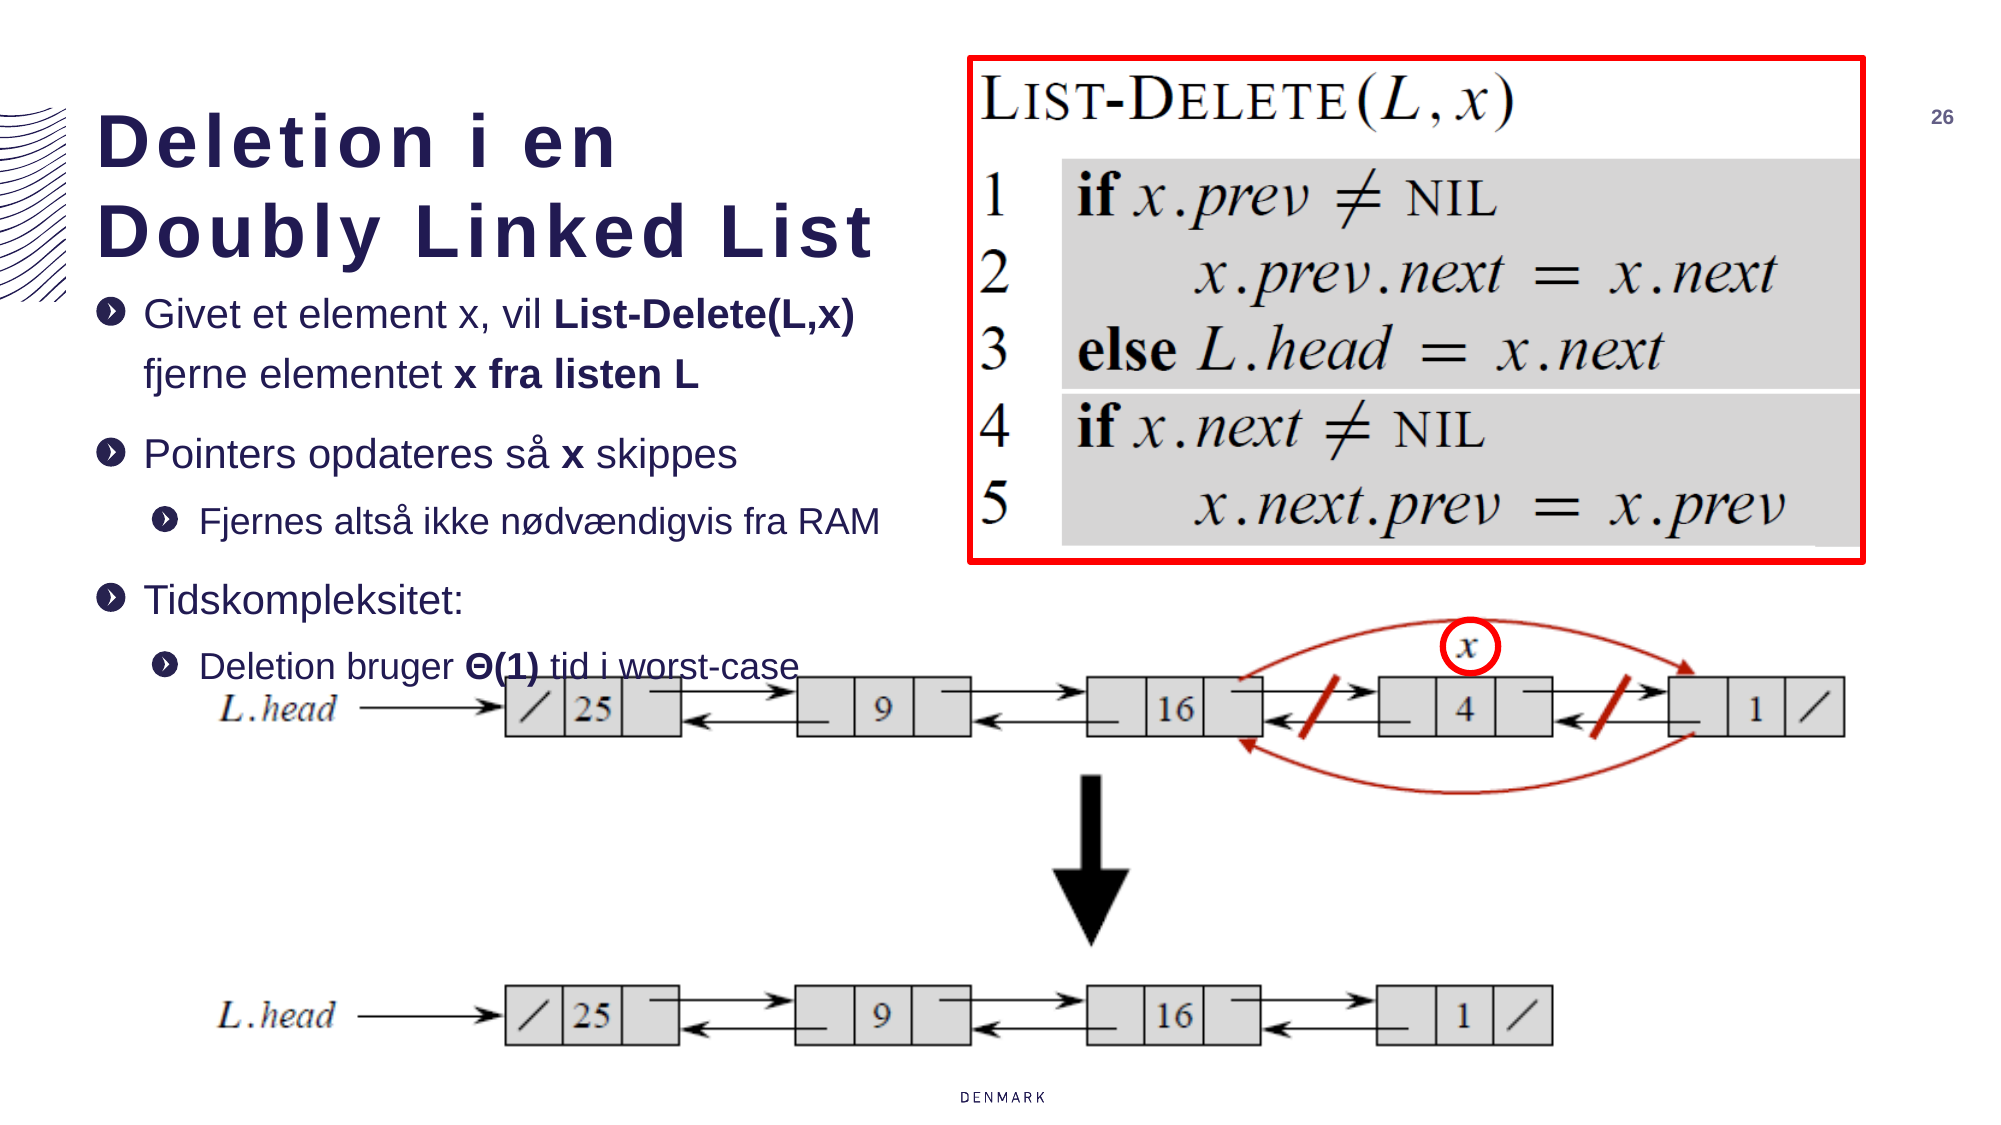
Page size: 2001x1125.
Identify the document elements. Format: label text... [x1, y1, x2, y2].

title Deletion i en Doubly Linked List [96, 60, 935, 268]
picture [197, 601, 1861, 1087]
slide_number 26 [1866, 97, 1954, 135]
list Givet et element x, vil List-Delete(L,x) fjerne elementet x fra listen L Pointers opdateres så x skippes Fjernes altså ikke nødvændigvis fra RAM Tidskompleksitet: Deletion bruger Θ(1) tid i worst-case [96, 268, 935, 718]
picture [973, 60, 1861, 559]
